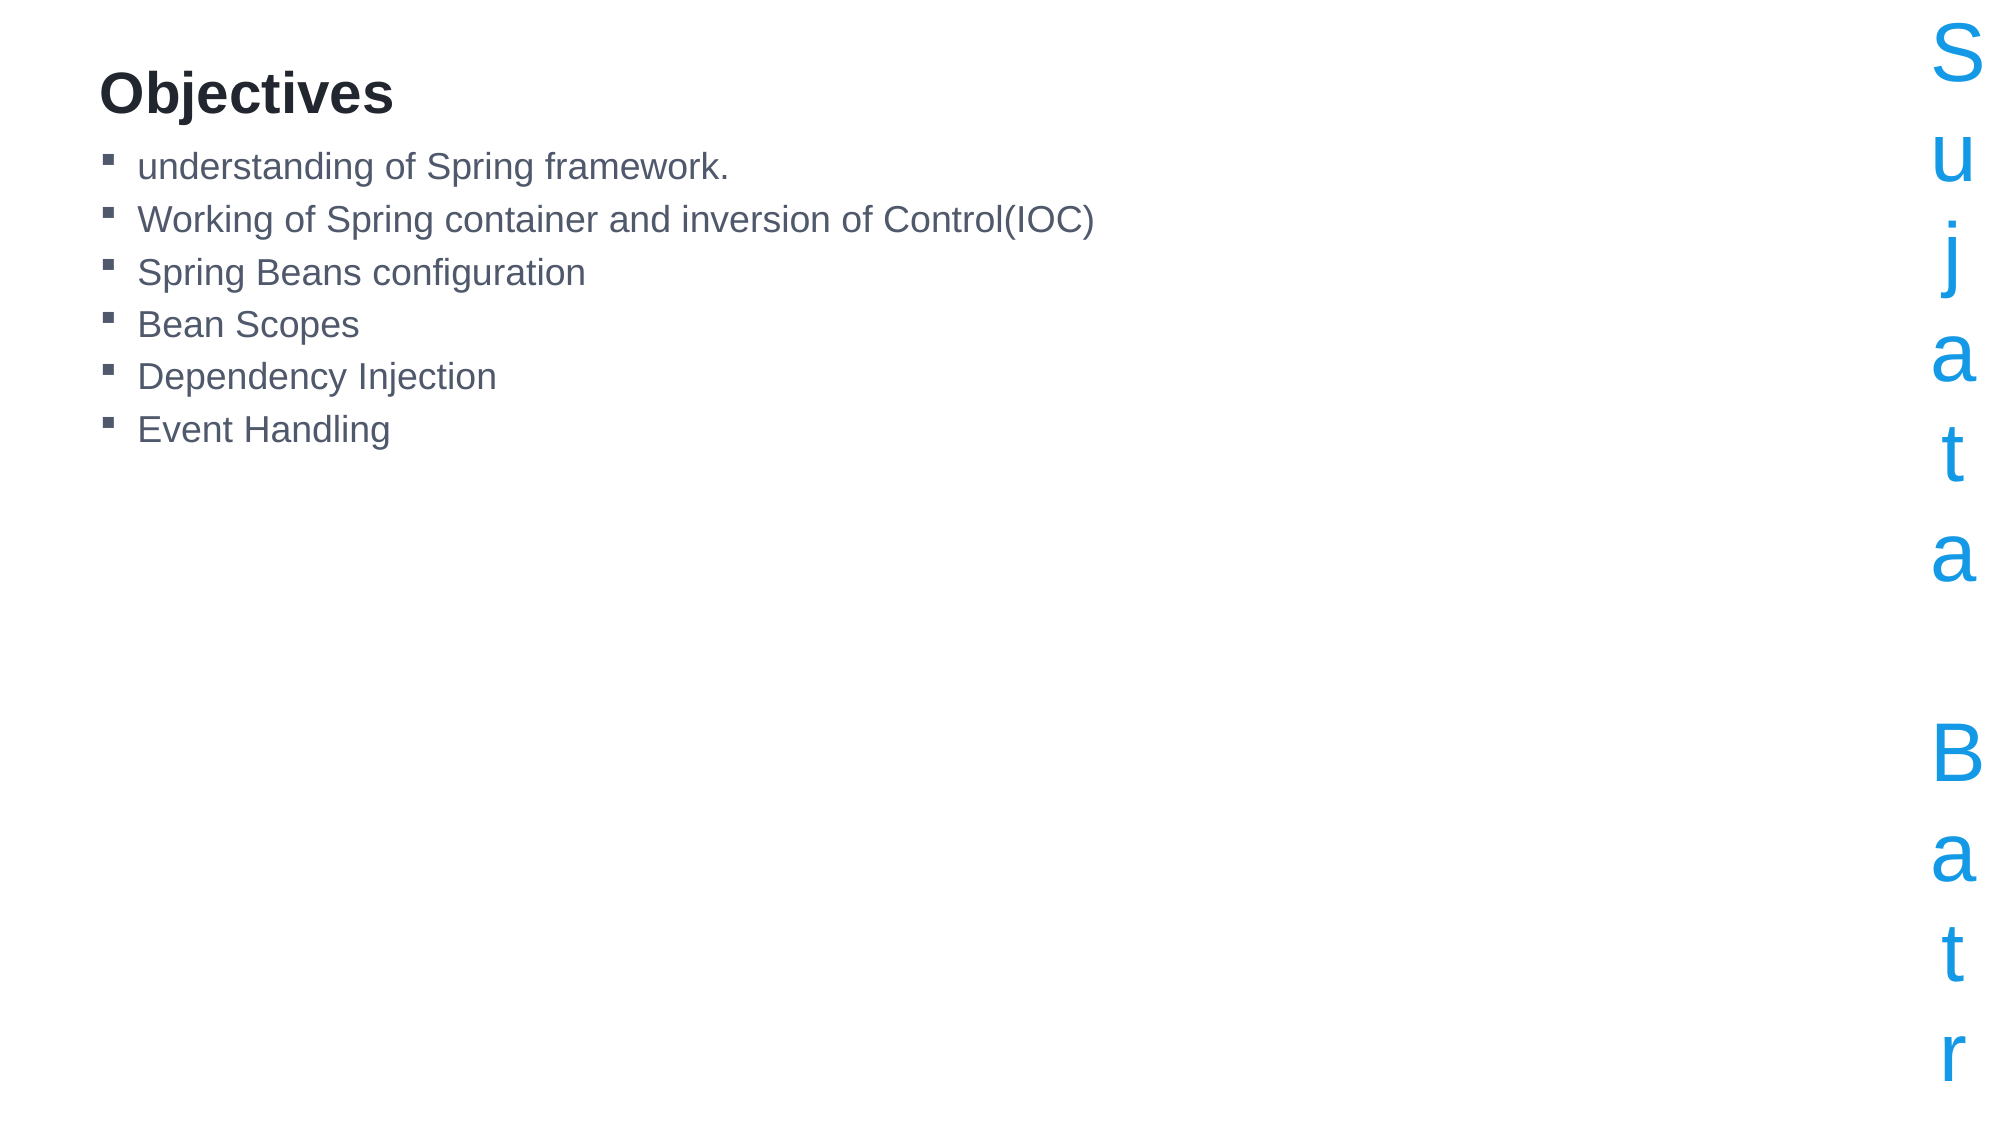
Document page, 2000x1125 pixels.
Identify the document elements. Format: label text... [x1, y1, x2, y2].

title Objectives [99, 47, 1900, 121]
text_box Sujata Batra [1915, 0, 1991, 1125]
list understanding of Spring framework. Working of Spring container and inversion of Control(IOC) Spring Beans configuration Bean Scopes Dependency Injection Event Handling [99, 142, 1900, 968]
